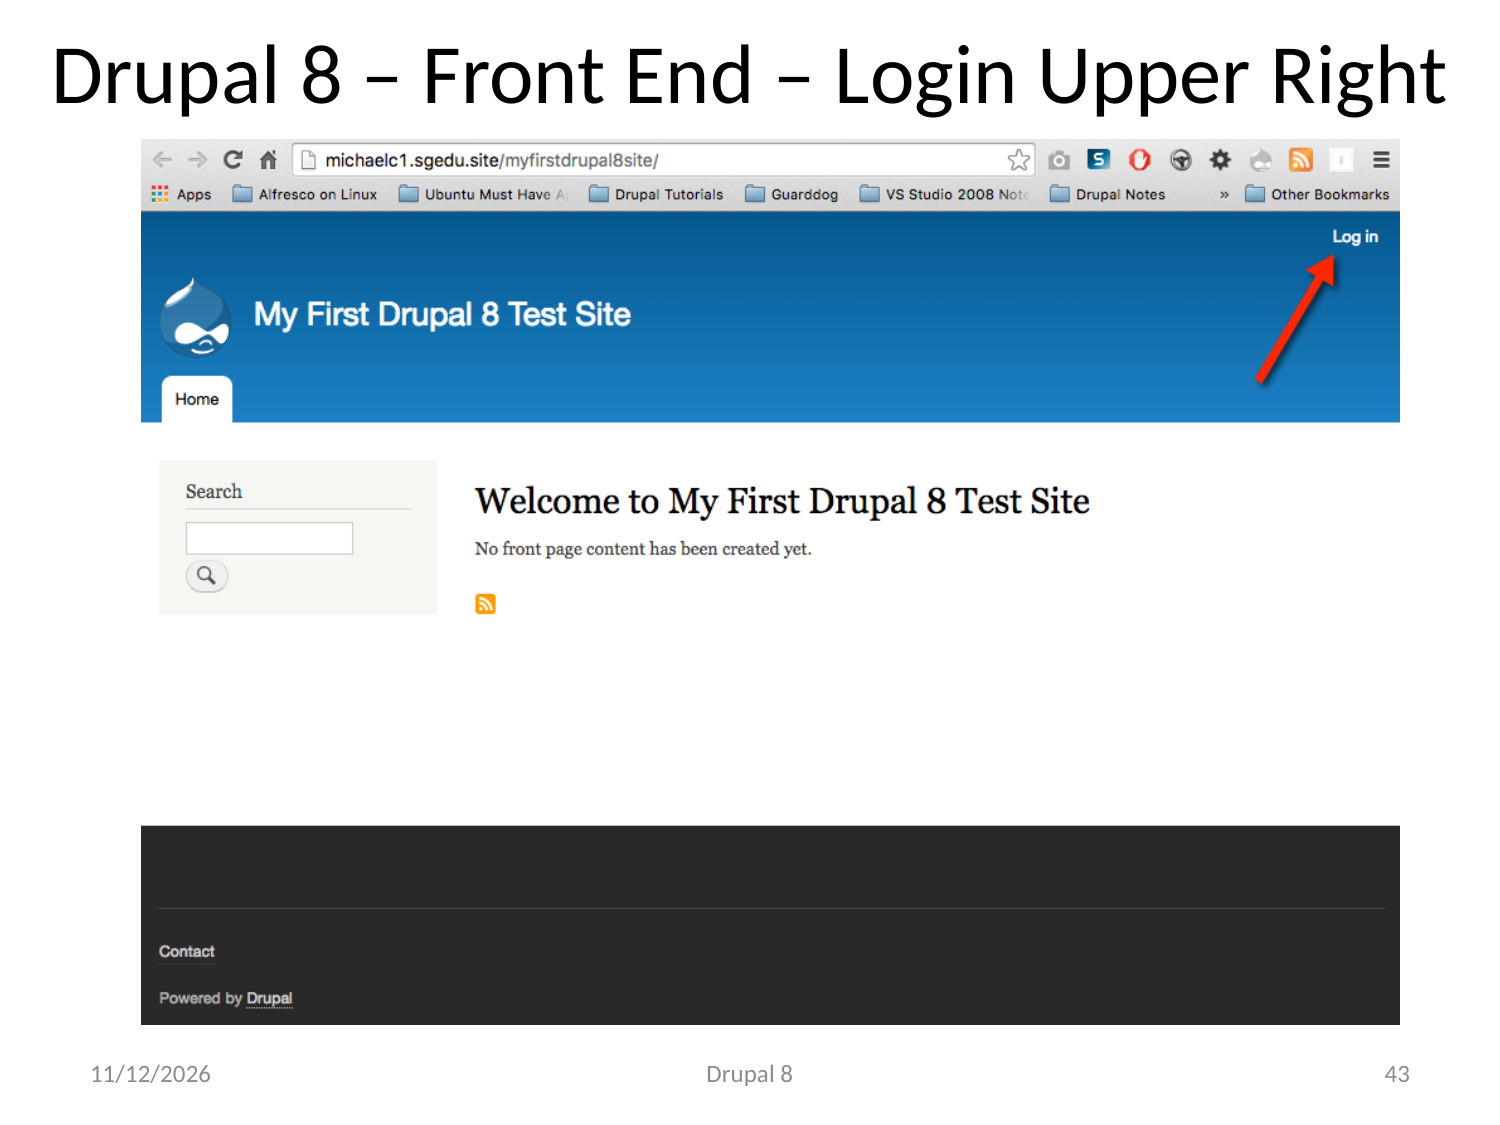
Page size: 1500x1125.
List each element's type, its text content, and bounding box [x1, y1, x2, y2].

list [140, 139, 1407, 1026]
slide_number 43 [1074, 1042, 1425, 1103]
footer Drupal 8 [512, 1042, 988, 1103]
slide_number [75, 1042, 425, 1103]
title Drupal 8 – Front End – Login Upper Right [0, 0, 1500, 140]
